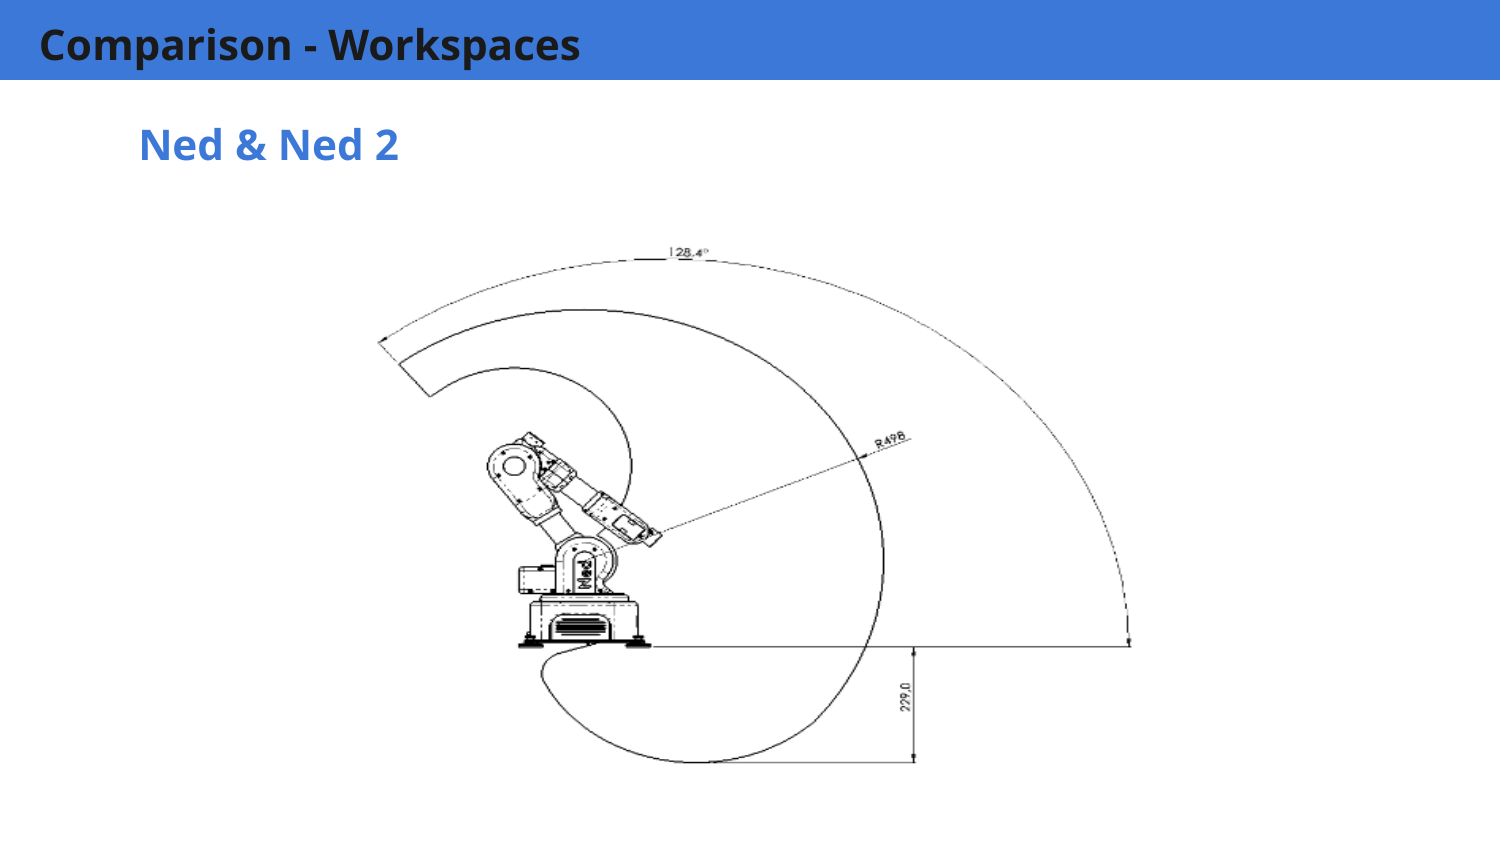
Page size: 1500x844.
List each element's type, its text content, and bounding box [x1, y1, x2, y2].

title Ned & Ned 2 [123, 99, 573, 188]
picture [6, 207, 1494, 798]
title Comparison - Workspaces [23, 0, 1286, 88]
